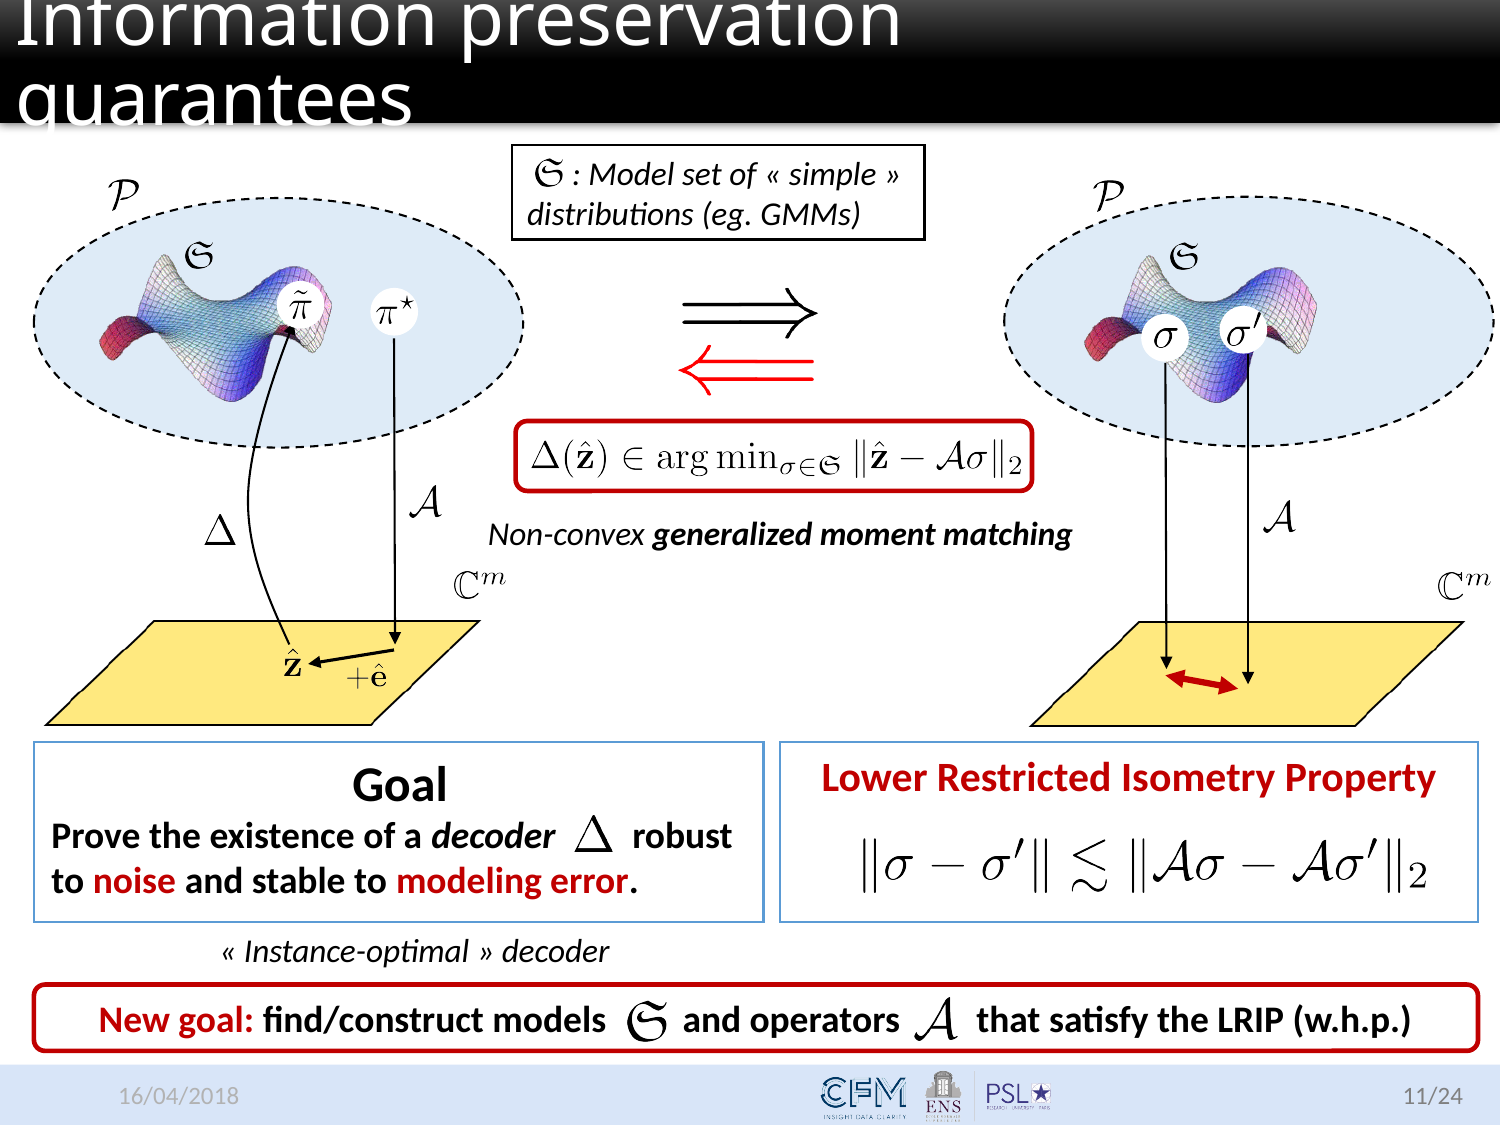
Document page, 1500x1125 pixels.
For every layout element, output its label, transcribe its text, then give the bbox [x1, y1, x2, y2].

picture [574, 815, 613, 852]
picture [531, 438, 1021, 478]
picture [863, 838, 1426, 893]
picture [678, 344, 814, 396]
picture [1093, 180, 1124, 212]
text_box [779, 741, 1479, 923]
picture [454, 571, 506, 599]
picture [914, 997, 958, 1041]
text_box Lower Restricted Isometry Property [780, 742, 1478, 808]
picture [535, 158, 563, 187]
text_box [370, 287, 419, 336]
text_box « Instance-optimal » decoder [204, 921, 625, 977]
text_box Non-convex generalized moment matching [473, 504, 1089, 560]
picture [816, 1073, 911, 1122]
text_box [1003, 195, 1495, 448]
text_box [33, 741, 765, 923]
picture [409, 485, 442, 518]
picture [918, 1068, 1057, 1125]
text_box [1219, 305, 1268, 354]
picture [204, 514, 236, 545]
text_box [308, 649, 394, 664]
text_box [1141, 313, 1189, 362]
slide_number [103, 1065, 441, 1125]
picture [1438, 572, 1491, 600]
picture [108, 179, 139, 211]
picture [92, 241, 339, 410]
picture [627, 1000, 667, 1042]
text_box 11/24 [1175, 1072, 1478, 1117]
picture [33, 608, 487, 734]
title Information preservation guarantees [0, 1, 1294, 121]
text_box : Model set of « simple » distributions (eg. GMMs) [511, 144, 926, 241]
picture [1263, 500, 1296, 533]
text_box [32, 196, 525, 449]
text_box Goal Prove the existence of a decoder robust to noise and stable to modeling error. [36, 743, 764, 909]
picture [682, 287, 818, 339]
text_box New goal: find/construct models and operators that satisfy the LRIP (w.h.p.) [33, 984, 1479, 1051]
text_box [514, 419, 1034, 492]
picture [1018, 609, 1471, 735]
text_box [276, 280, 325, 329]
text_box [1165, 675, 1239, 689]
picture [1077, 242, 1324, 411]
text_box [246, 410, 293, 608]
